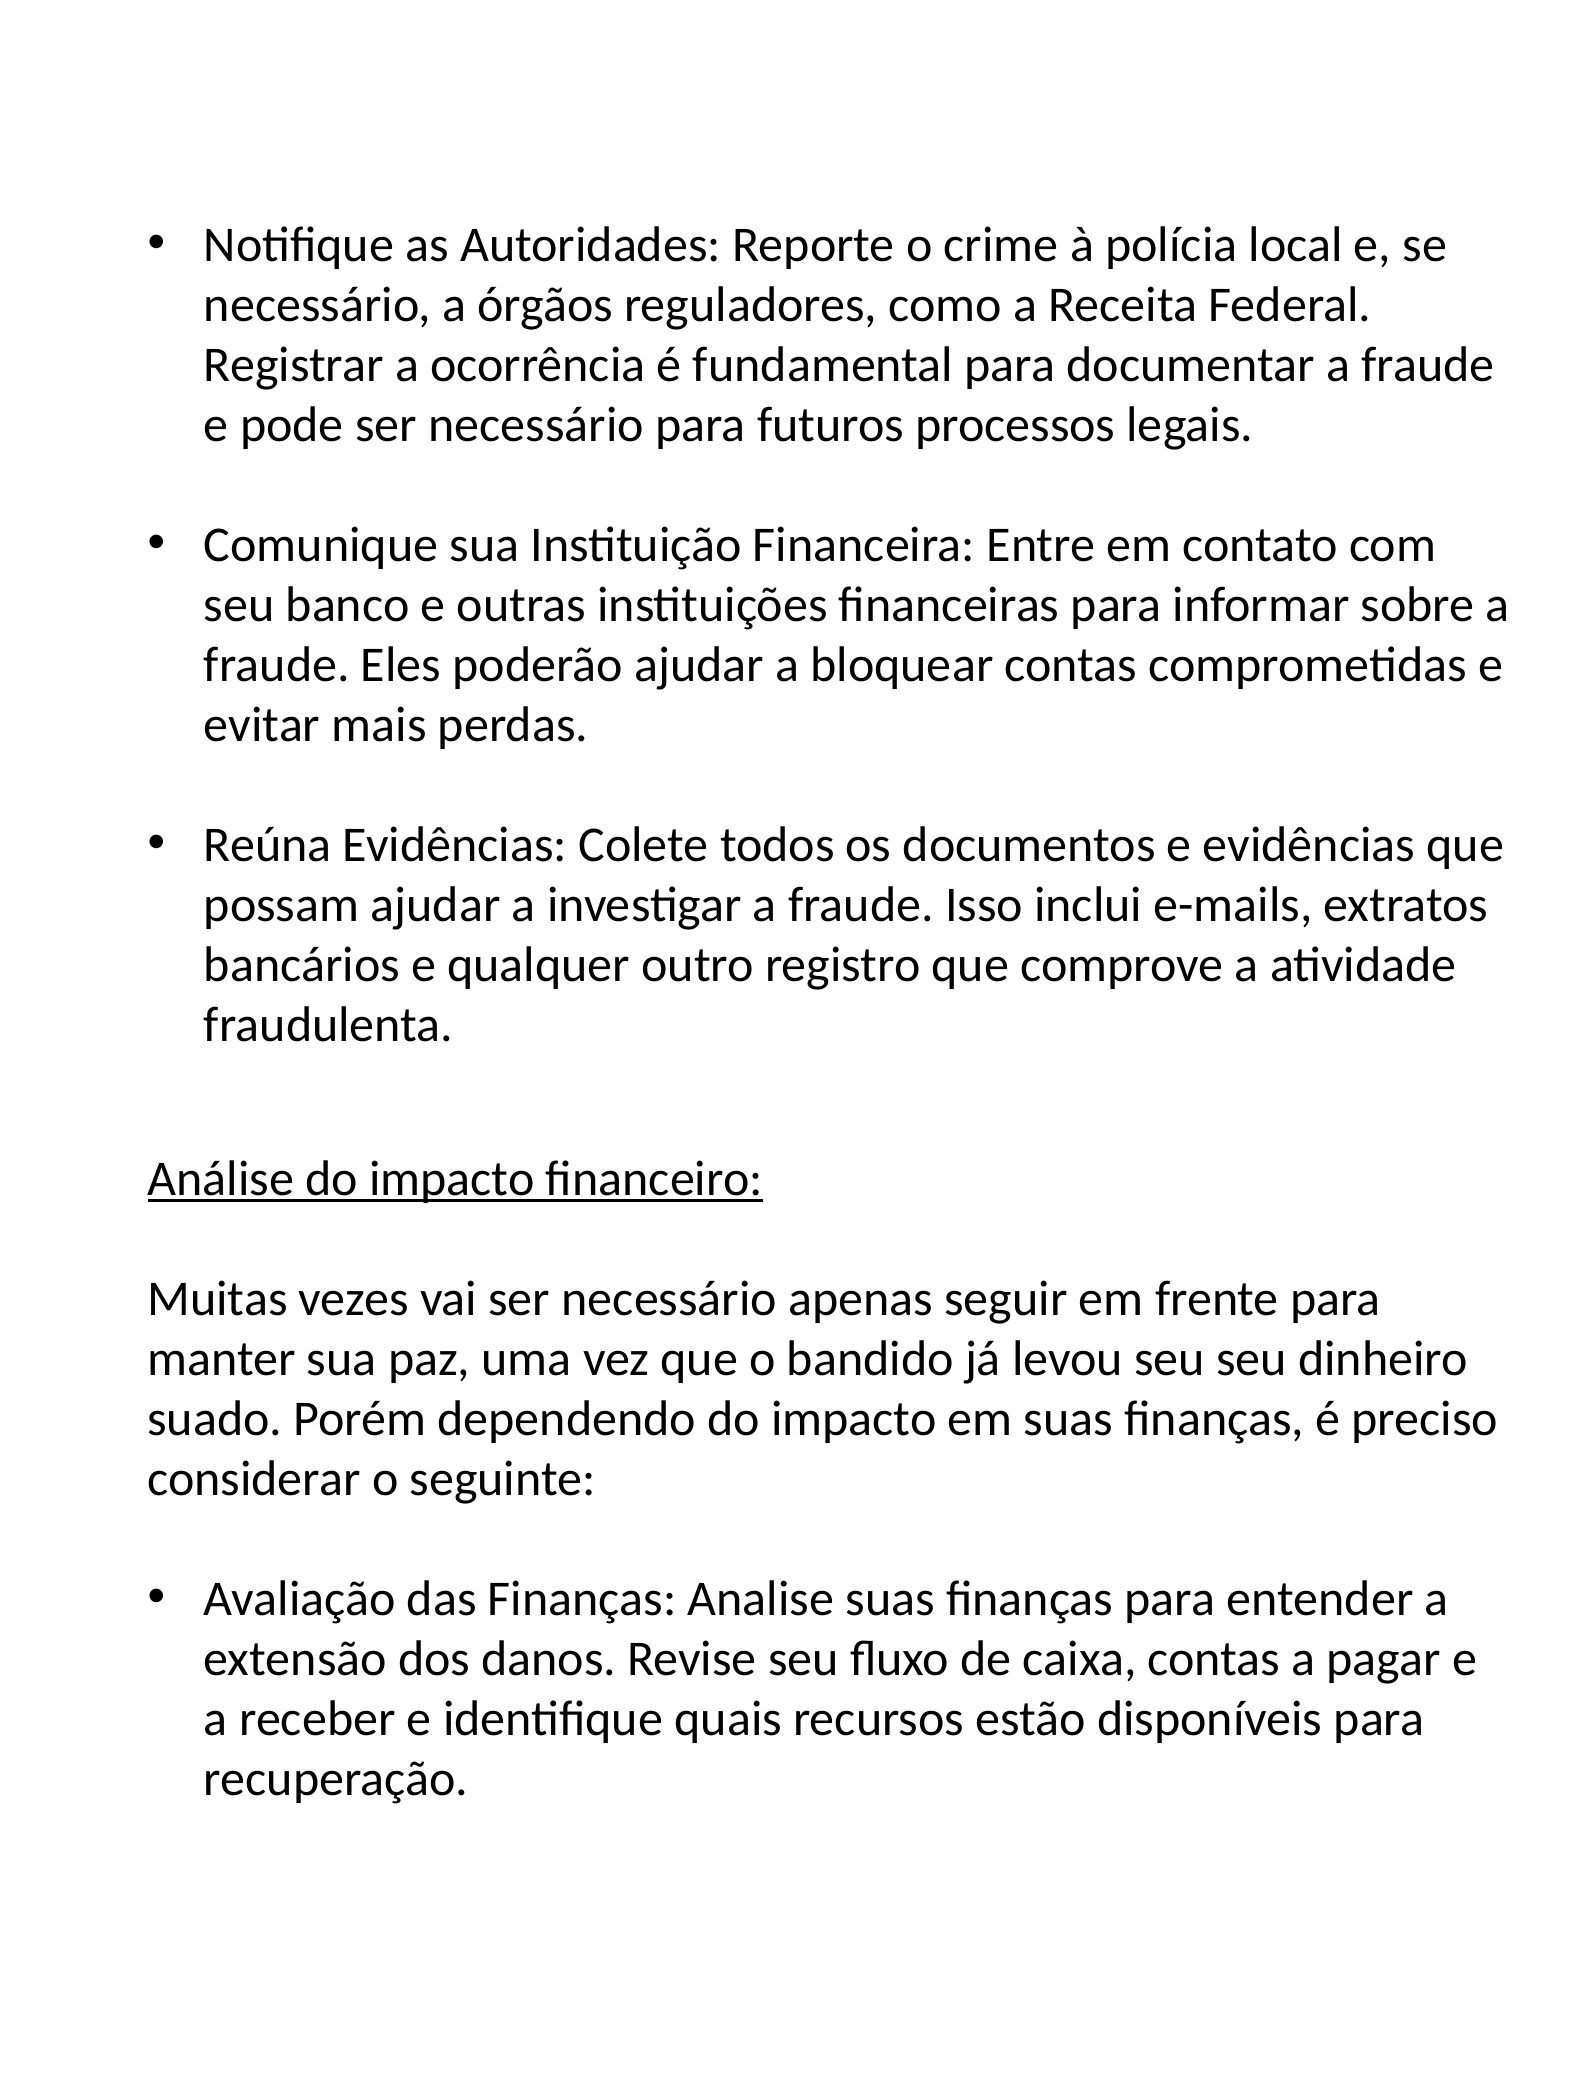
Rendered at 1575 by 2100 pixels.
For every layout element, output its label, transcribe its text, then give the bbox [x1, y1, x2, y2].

text_box Análise do impacto financeiro: Muitas vezes vai ser necessário apenas seguir em frente para manter sua paz, uma vez que o bandido já levou seu seu dinheiro suado. Porém dependendo do impacto em suas finanças, é preciso considerar o seguinte: Avaliação das Finanças: Analise suas finanças para entender a extensão dos danos. Revise seu fluxo de caixa, contas a pagar e a receber e identifique quais recursos estão disponíveis para recuperação. [132, 1137, 1526, 1813]
text_box Notifique as Autoridades: Reporte o crime à polícia local e, se necessário, a órgãos reguladores, como a Receita Federal. Registrar a ocorrência é fundamental para documentar a fraude e pode ser necessário para futuros processos legais. Comunique sua Instituição Financeira: Entre em contato com seu banco e outras instituições financeiras para informar sobre a fraude. Eles poderão ajudar a bloquear contas comprometidas e evitar mais perdas. Reúna Evidências: Colete todos os documentos e evidências que possam ajudar a investigar a fraude. Isso inclui e-mails, extratos bancários e qualquer outro registro que comprove a atividade fraudulenta. [132, 203, 1526, 1059]
